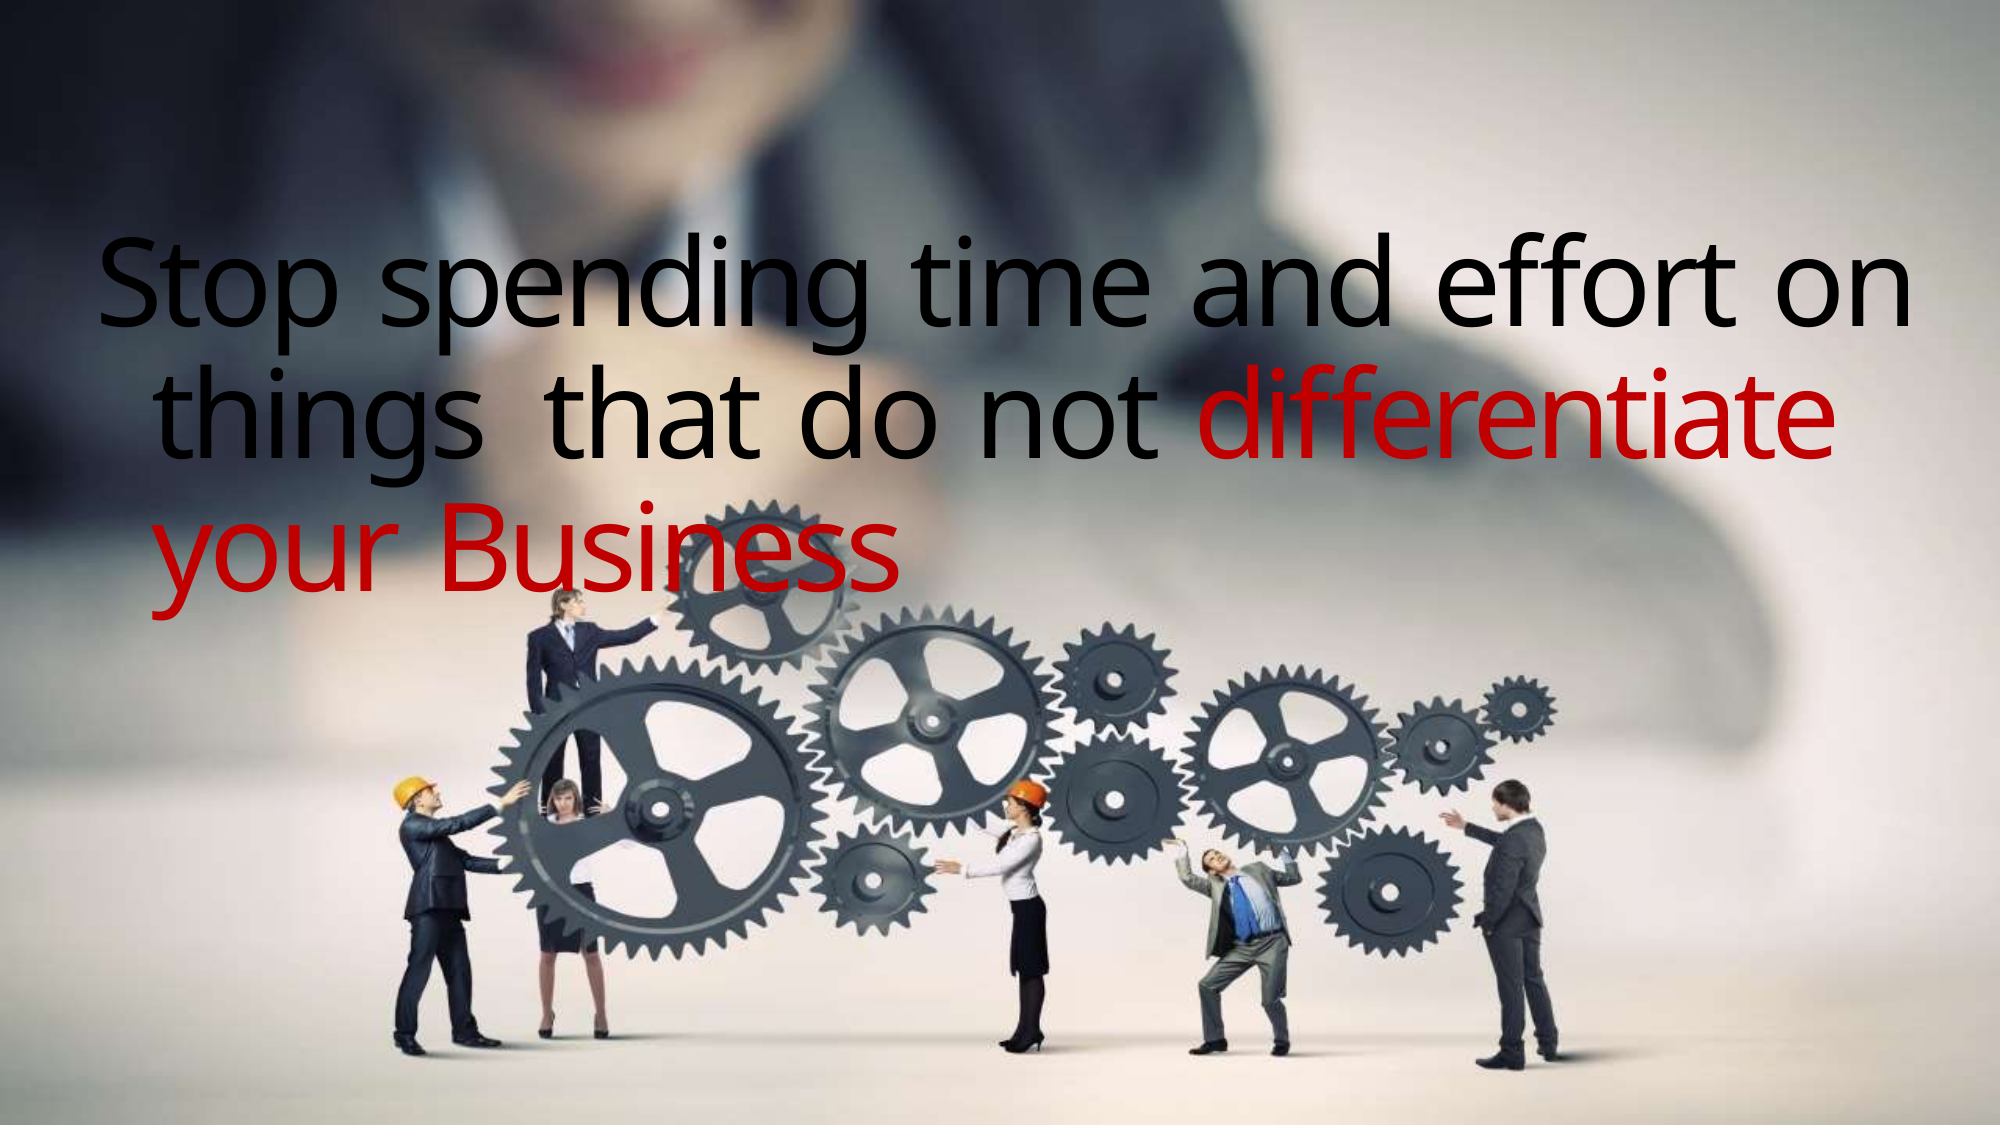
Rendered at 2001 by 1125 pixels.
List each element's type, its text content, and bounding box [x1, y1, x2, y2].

title Stop spending time and effort on things that do not differentiate your Business [93, 199, 1921, 617]
text_box [0, 0, 2000, 1125]
